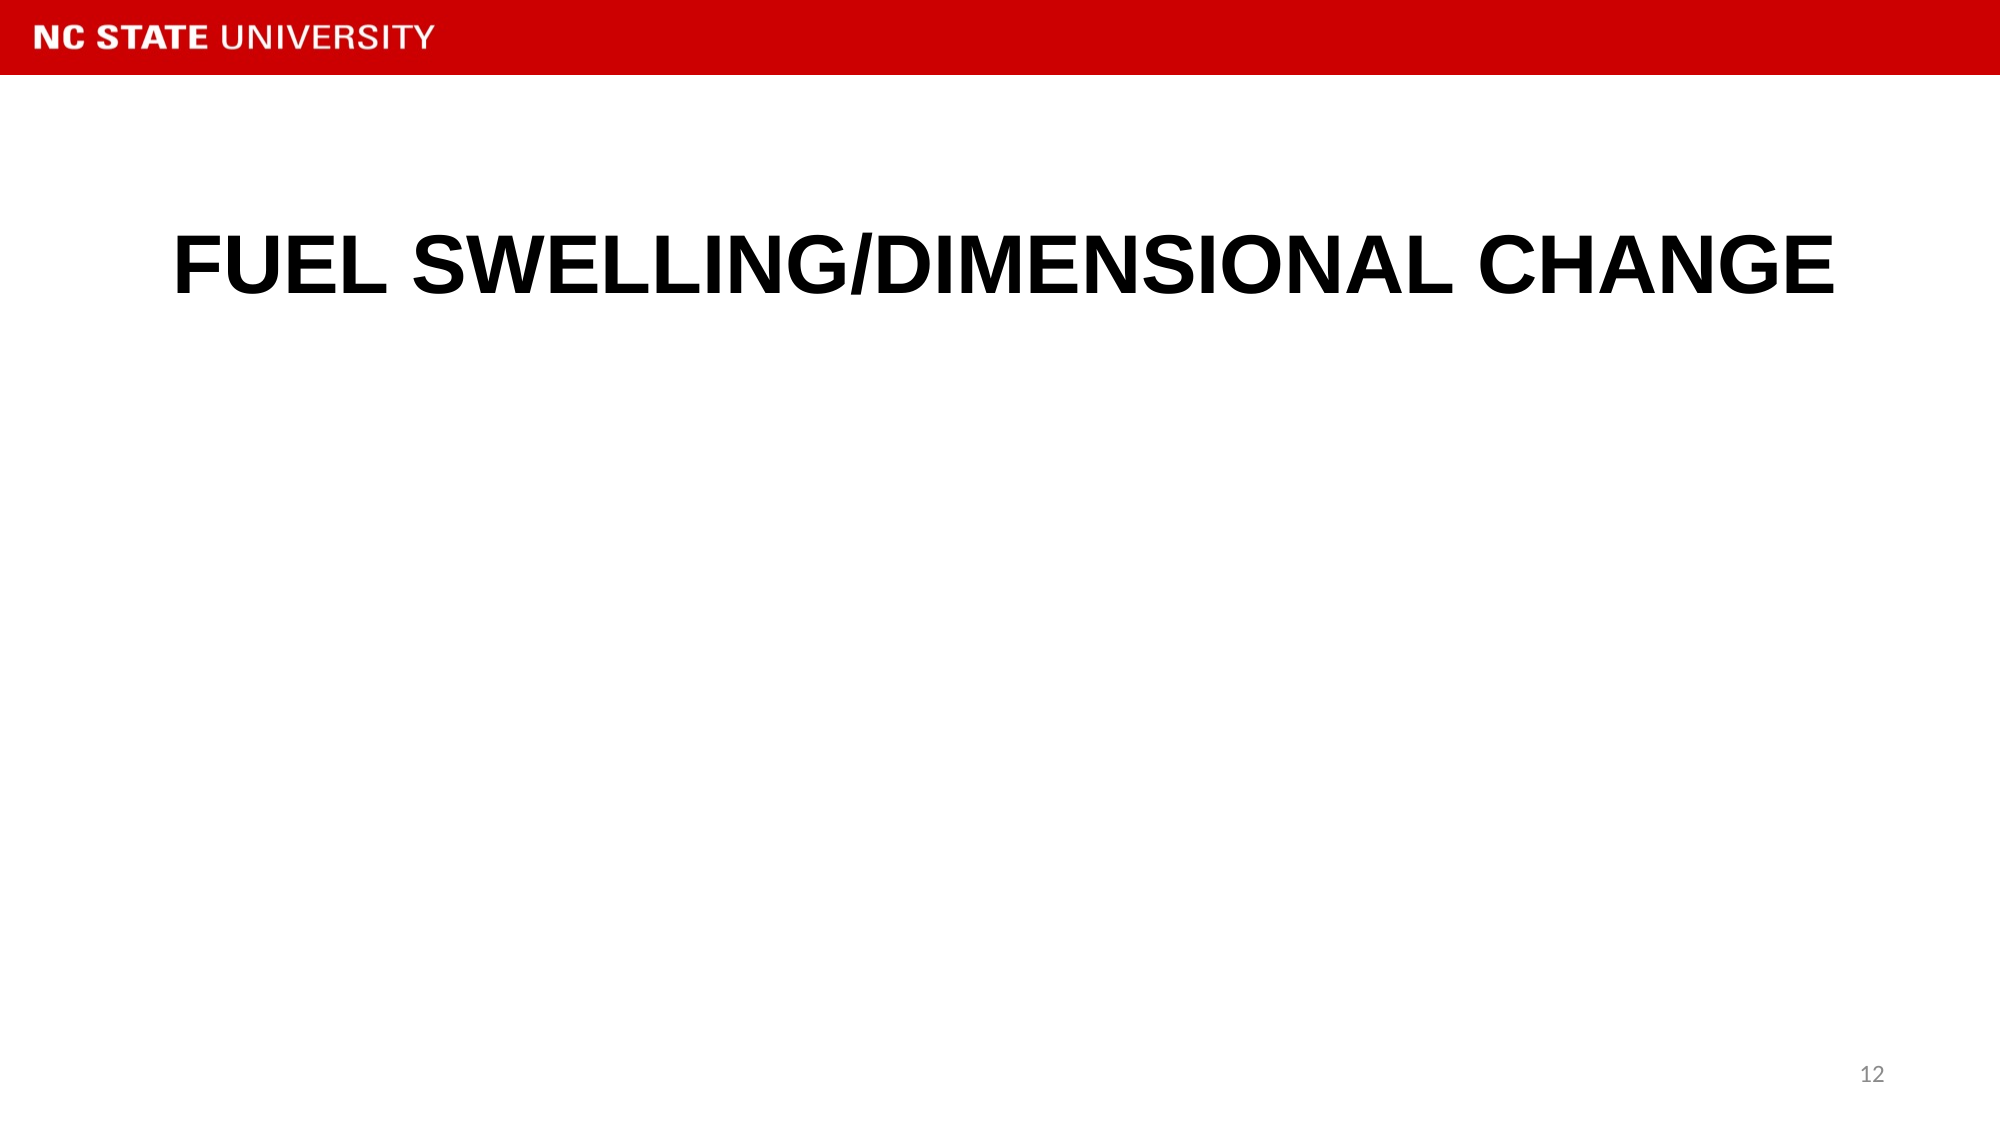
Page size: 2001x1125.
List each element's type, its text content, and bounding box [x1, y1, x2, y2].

title Fuel Swelling/Dimensional Change [157, 202, 1858, 426]
picture [0, 0, 2000, 75]
slide_number 12 [1433, 1042, 1900, 1103]
